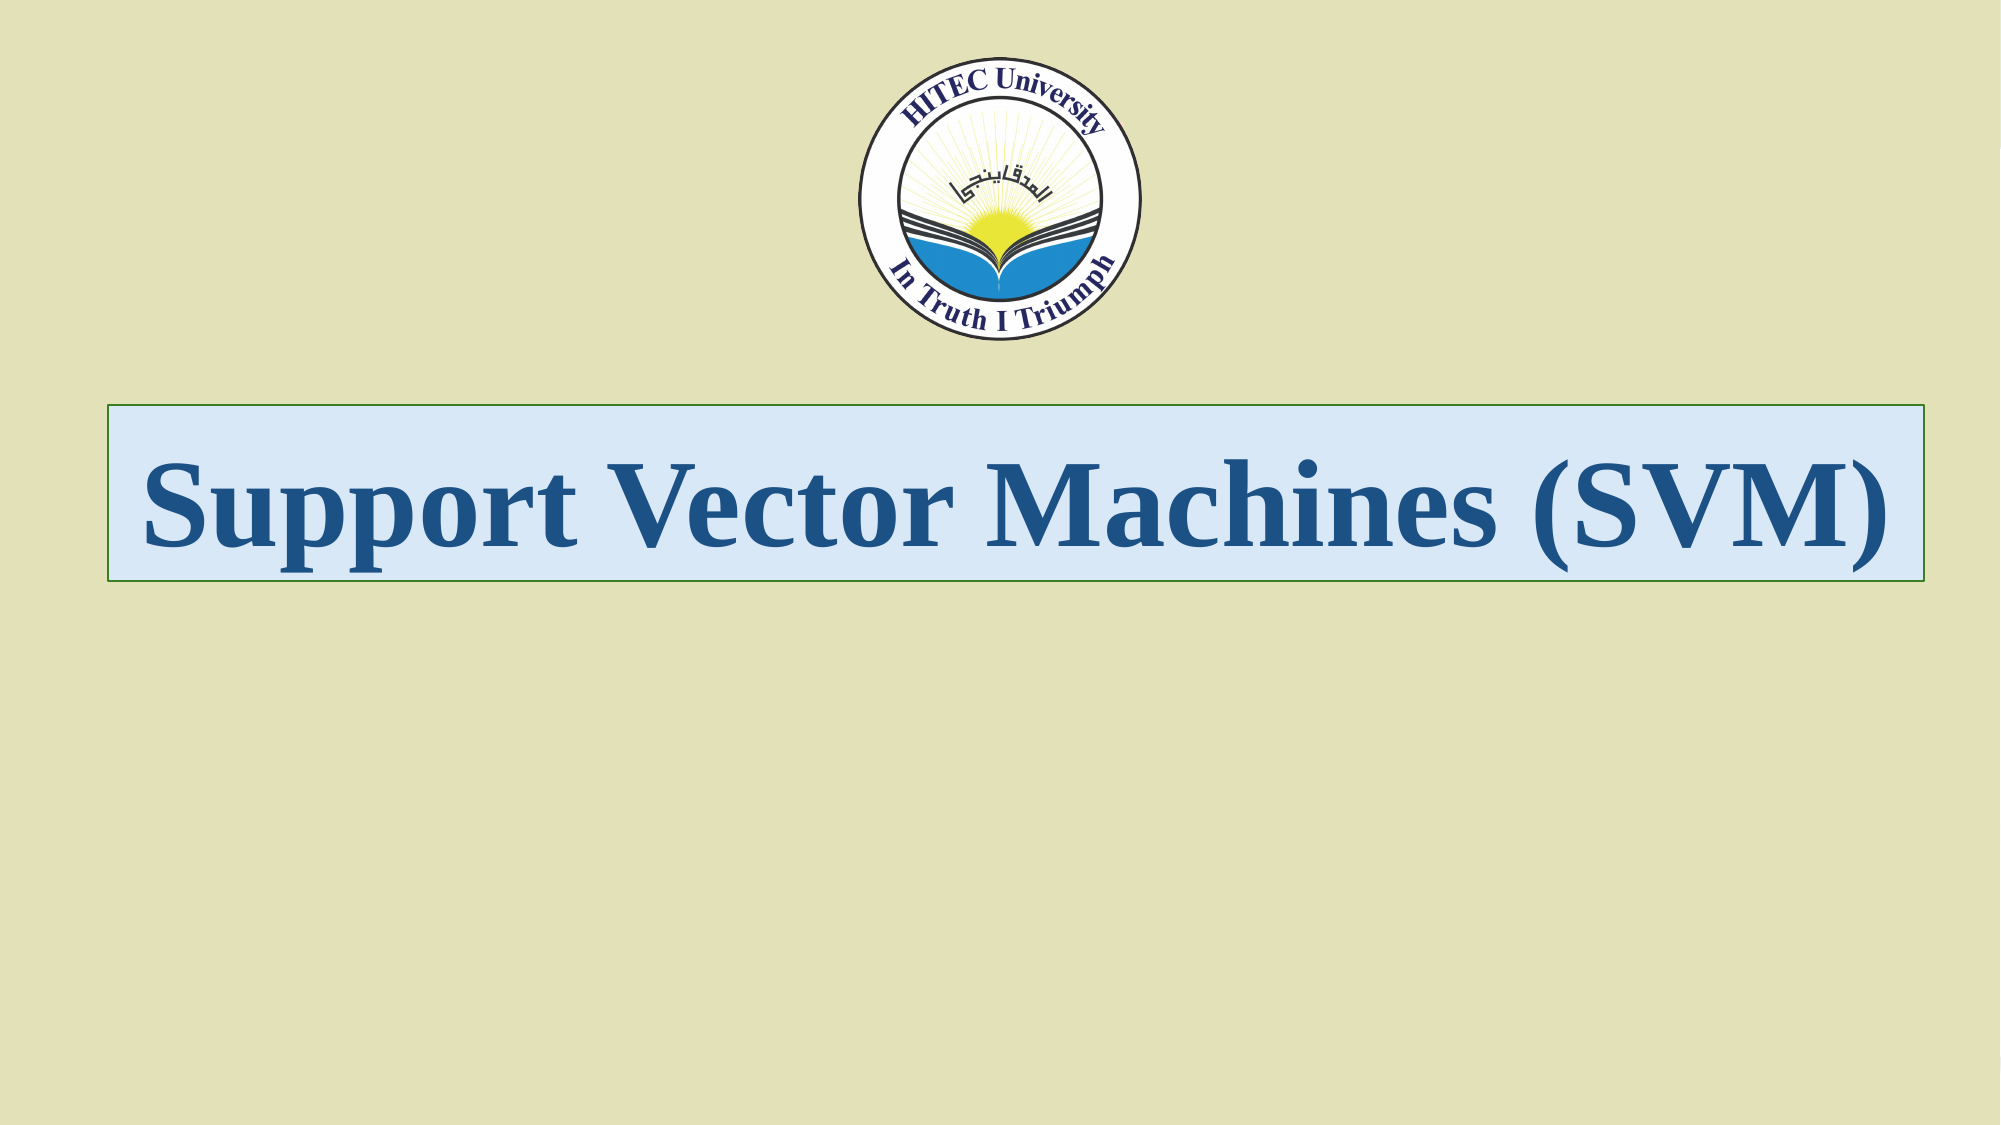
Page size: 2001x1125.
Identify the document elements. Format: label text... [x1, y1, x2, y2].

title Support Vector Machines (SVM) [107, 404, 1925, 582]
picture [858, 57, 1142, 341]
